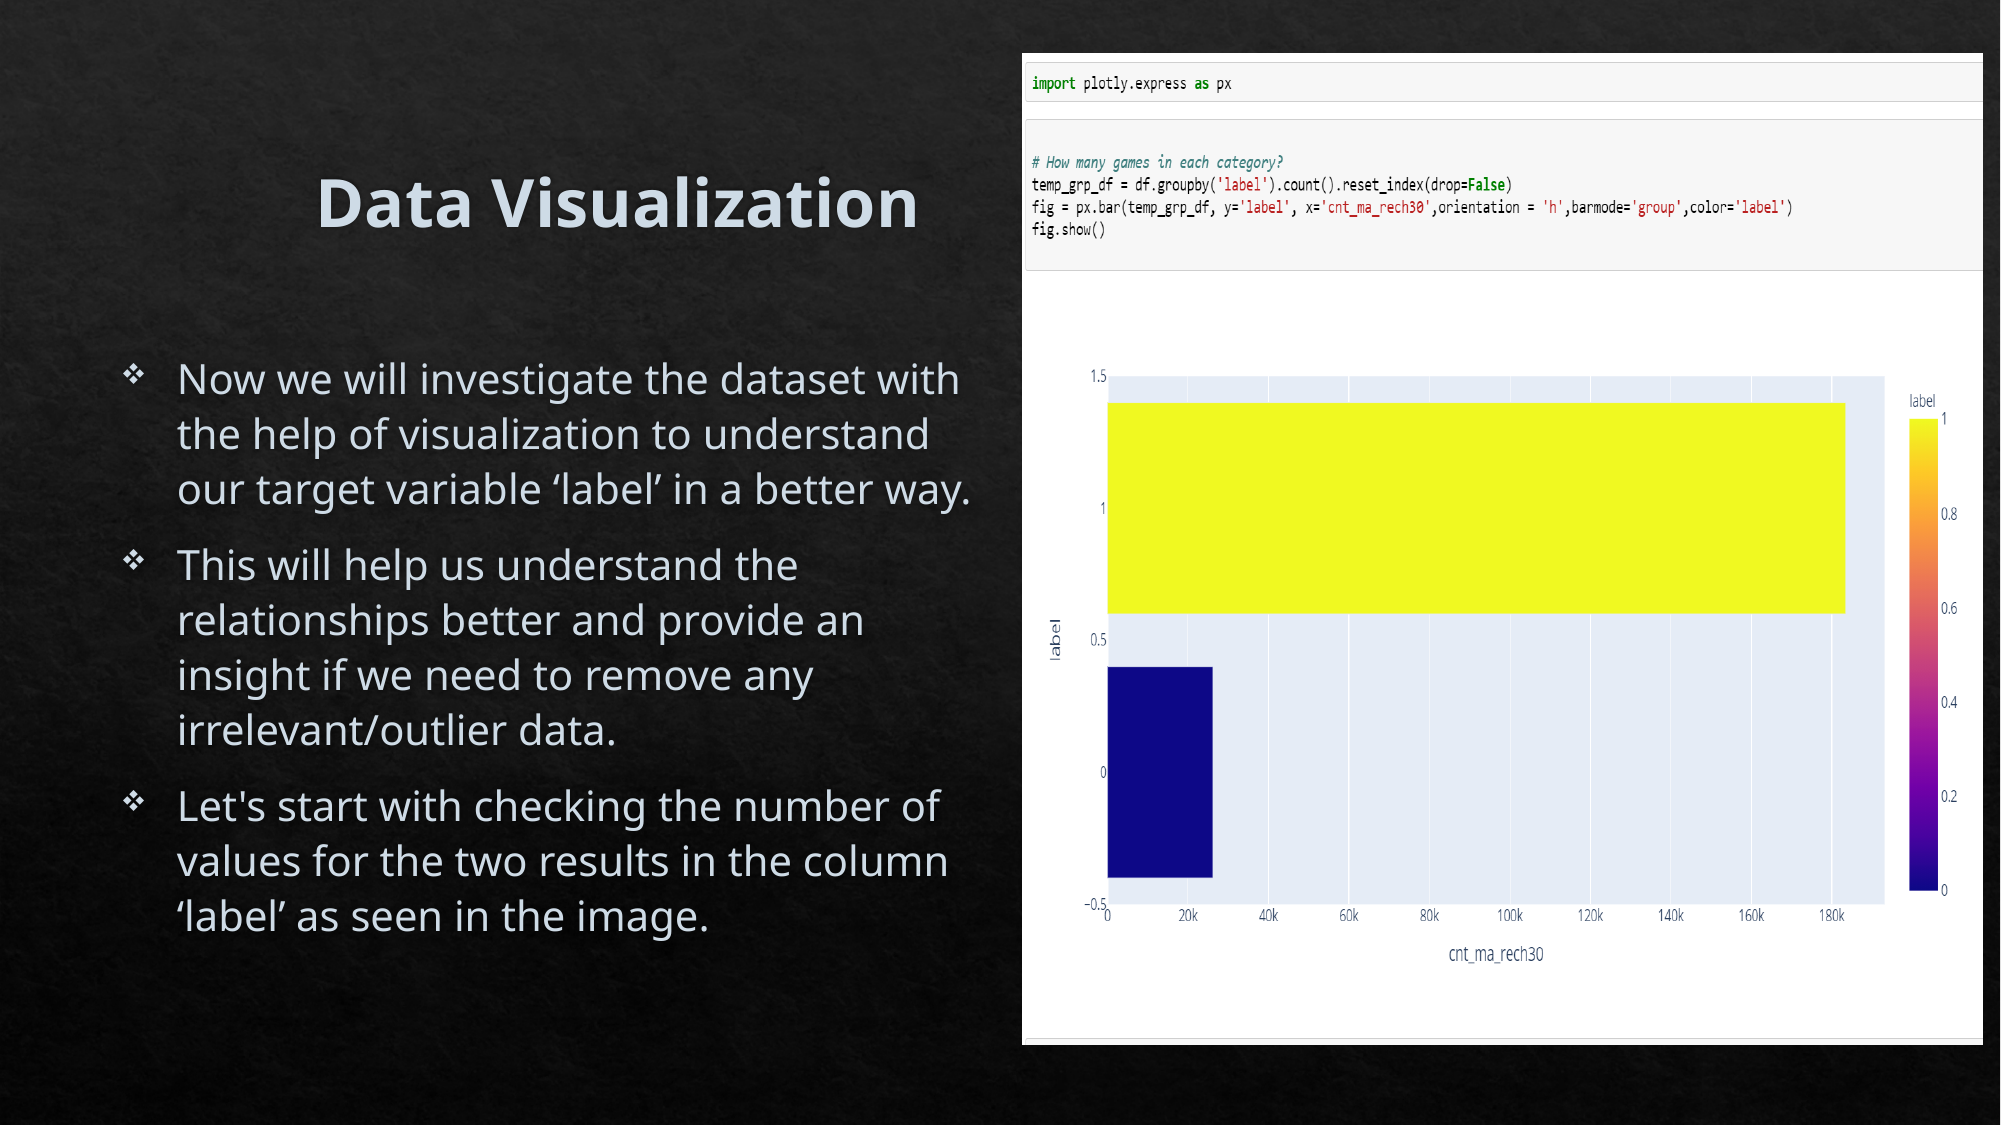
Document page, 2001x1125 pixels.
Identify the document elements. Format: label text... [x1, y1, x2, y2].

list [82, 288, 1014, 1045]
picture [1022, 53, 1983, 1046]
text_box Now we will investigate the dataset with the help of visualization to understand our target variable ‘label’ in a better way. This will help us understand the relationships better and provide an insight if we need to remove any irrelevant/outlier data. Let's start with checking the number of values for the two results in the column ‘label’ as seen in the image. [105, 288, 1000, 1000]
title Data Visualization [149, 125, 1014, 250]
